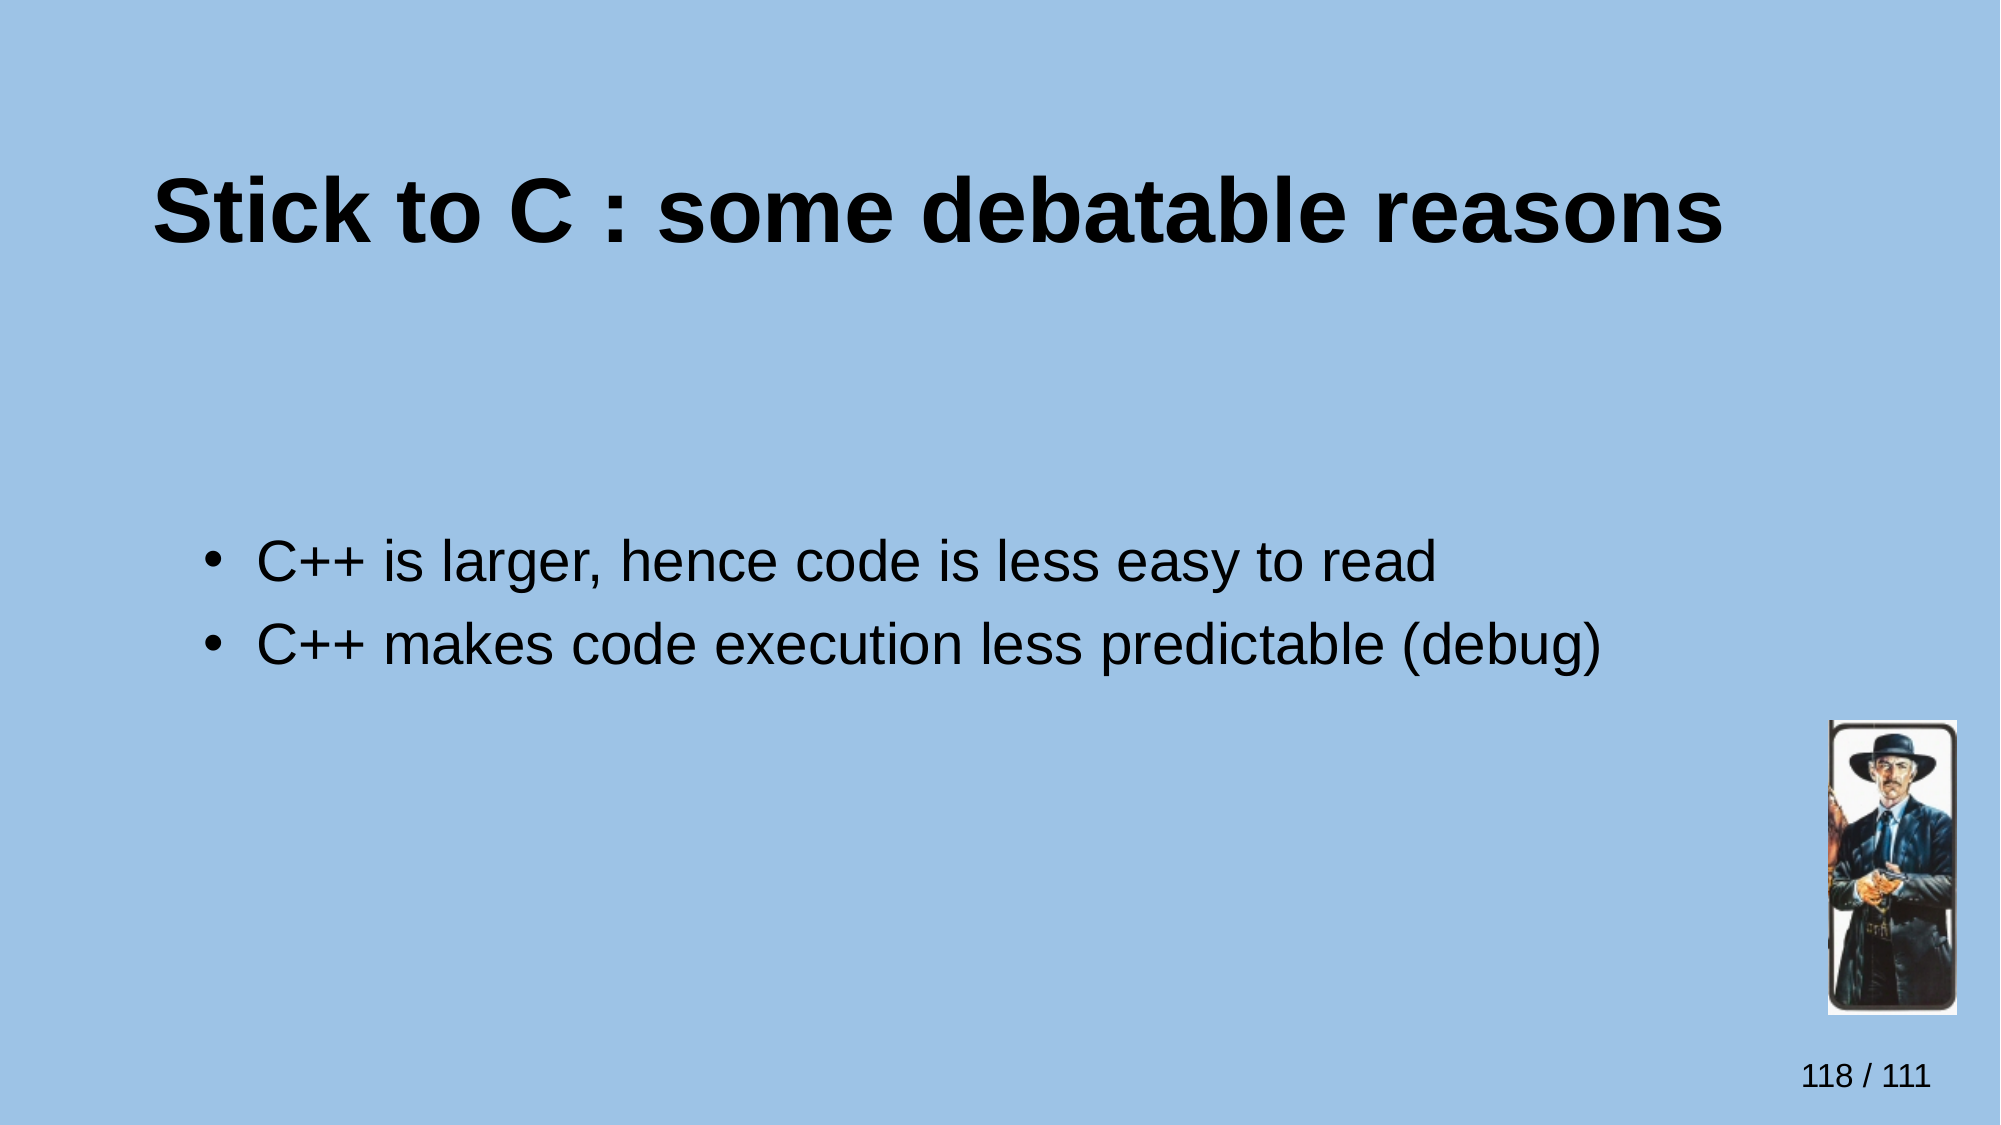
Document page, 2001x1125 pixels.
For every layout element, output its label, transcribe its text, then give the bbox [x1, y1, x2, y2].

picture [1828, 720, 1957, 1015]
list C++ is larger, hence code is less easy to read C++ makes code execution less predictable (debug) [188, 432, 1957, 1059]
title Stick to C : some debatable reasons [137, 103, 1863, 322]
